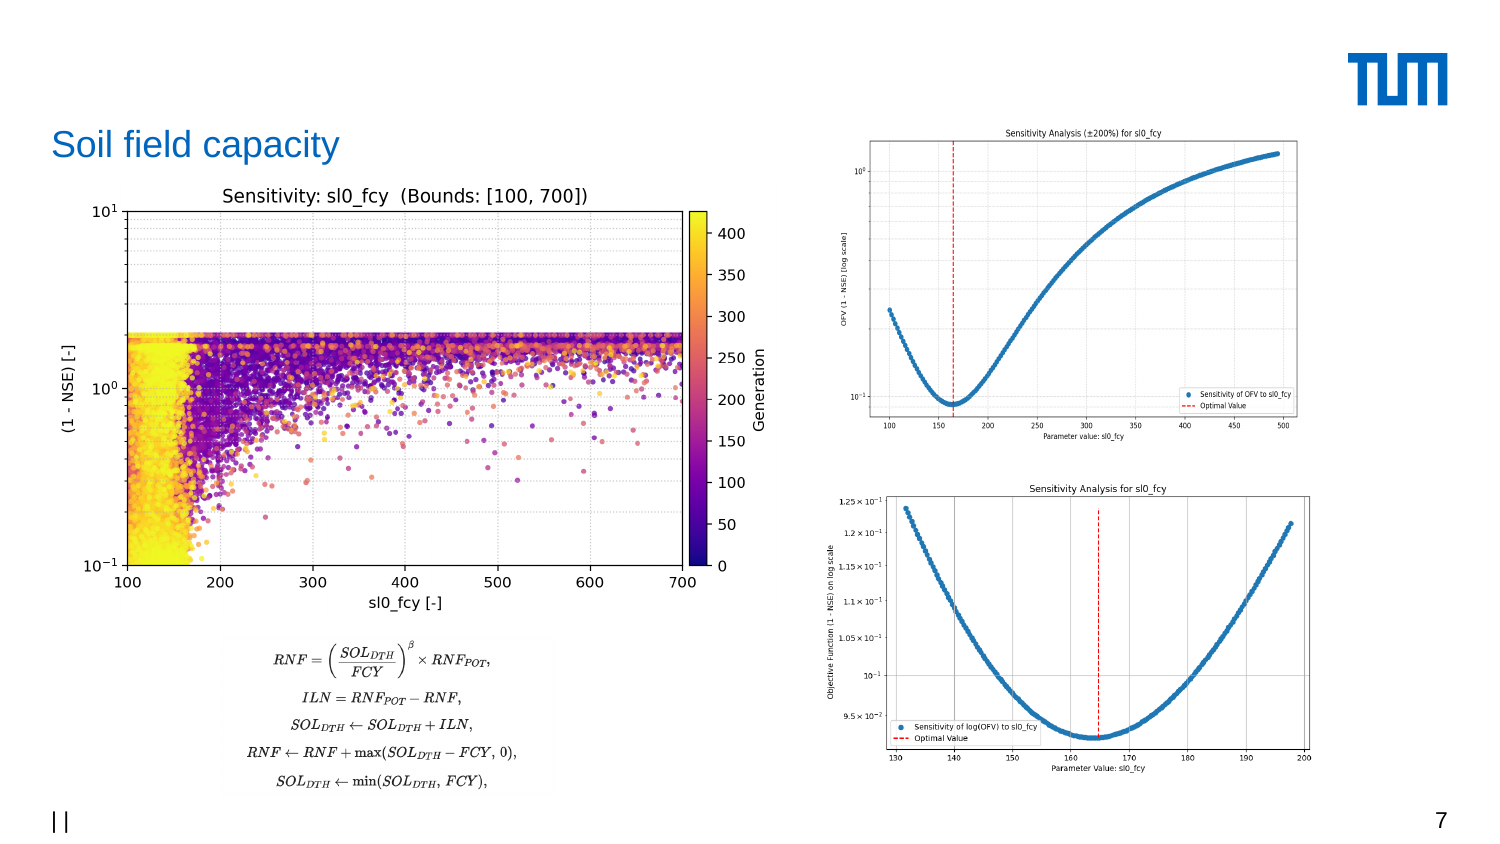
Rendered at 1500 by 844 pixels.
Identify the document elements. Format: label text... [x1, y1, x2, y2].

picture [220, 633, 557, 797]
picture [50, 176, 777, 622]
picture [834, 121, 1305, 449]
picture [818, 457, 1364, 785]
footer | | [51, 796, 1112, 842]
list Soil field capacity [51, 112, 1447, 165]
slide_number 7 [1112, 796, 1448, 842]
